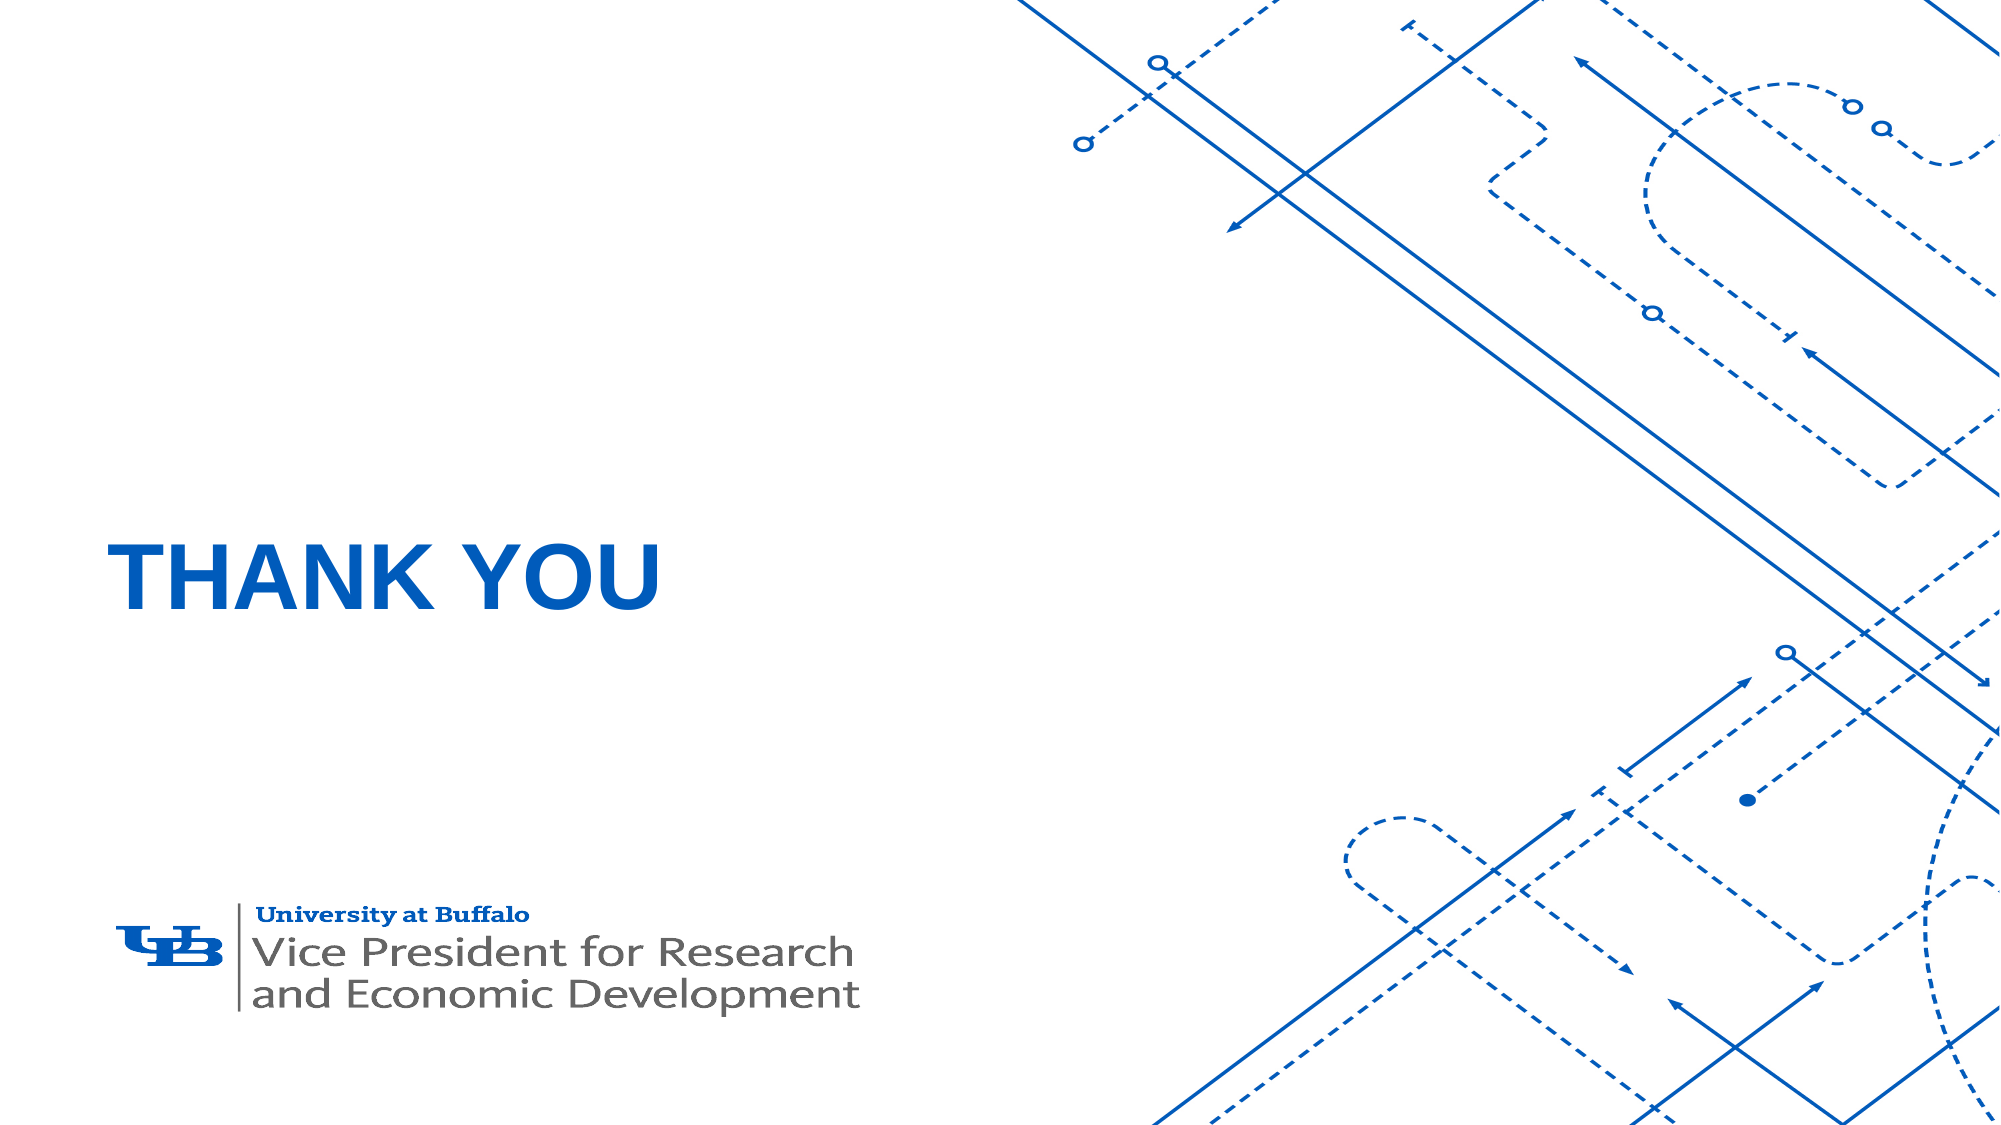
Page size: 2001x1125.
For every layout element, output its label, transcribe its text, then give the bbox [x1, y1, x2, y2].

picture [0, 0, 2000, 1125]
title Thank you [108, 244, 1197, 636]
